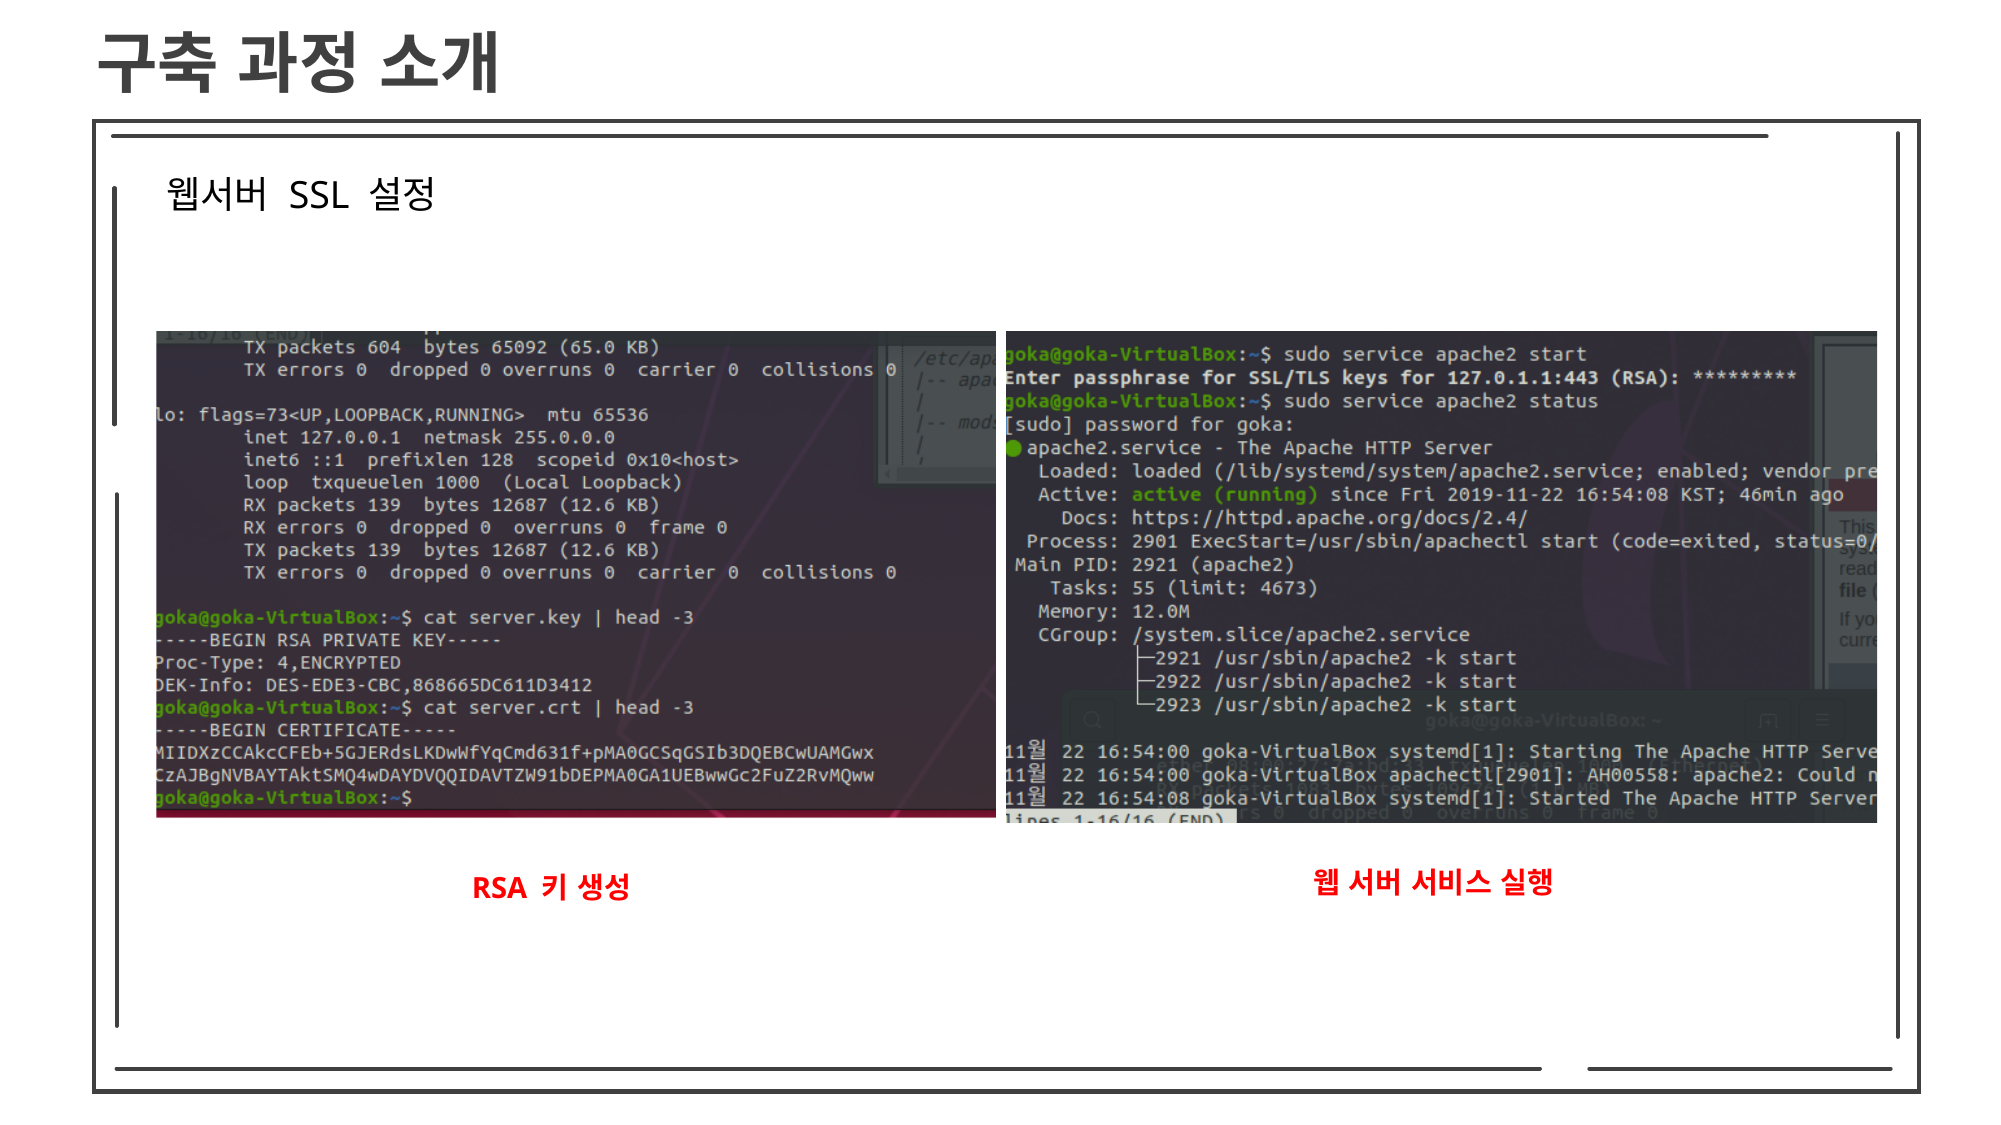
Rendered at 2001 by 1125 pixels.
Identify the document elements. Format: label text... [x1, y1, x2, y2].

picture [156, 331, 996, 820]
picture [1006, 331, 1877, 823]
text_box 구축 과정 소개 [81, 13, 1052, 108]
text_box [93, 120, 1919, 1092]
